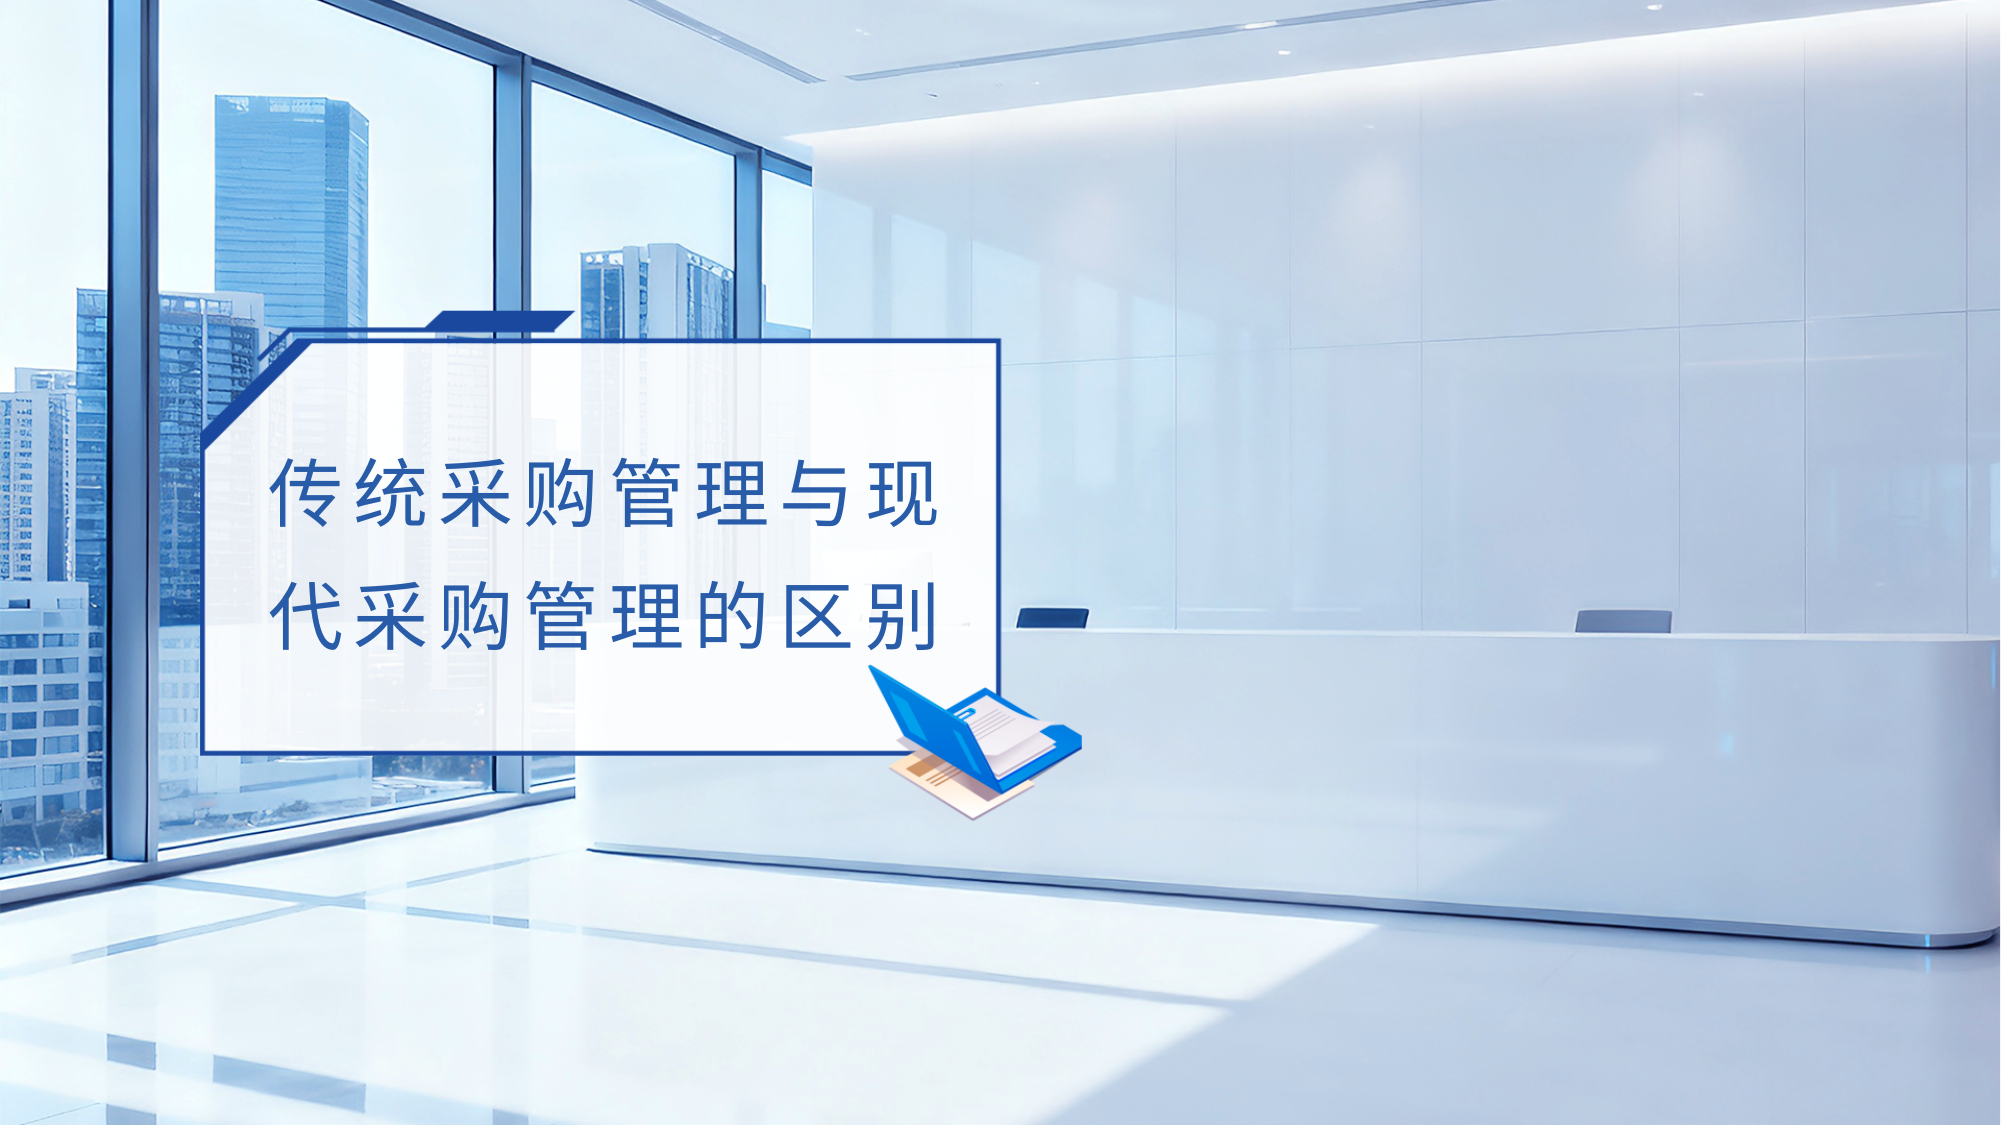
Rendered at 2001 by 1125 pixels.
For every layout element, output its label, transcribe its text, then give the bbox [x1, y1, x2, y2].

text_box 传统采购管理与现 代采购管理的区别 [209, 421, 1000, 760]
picture [0, 0, 2001, 1125]
